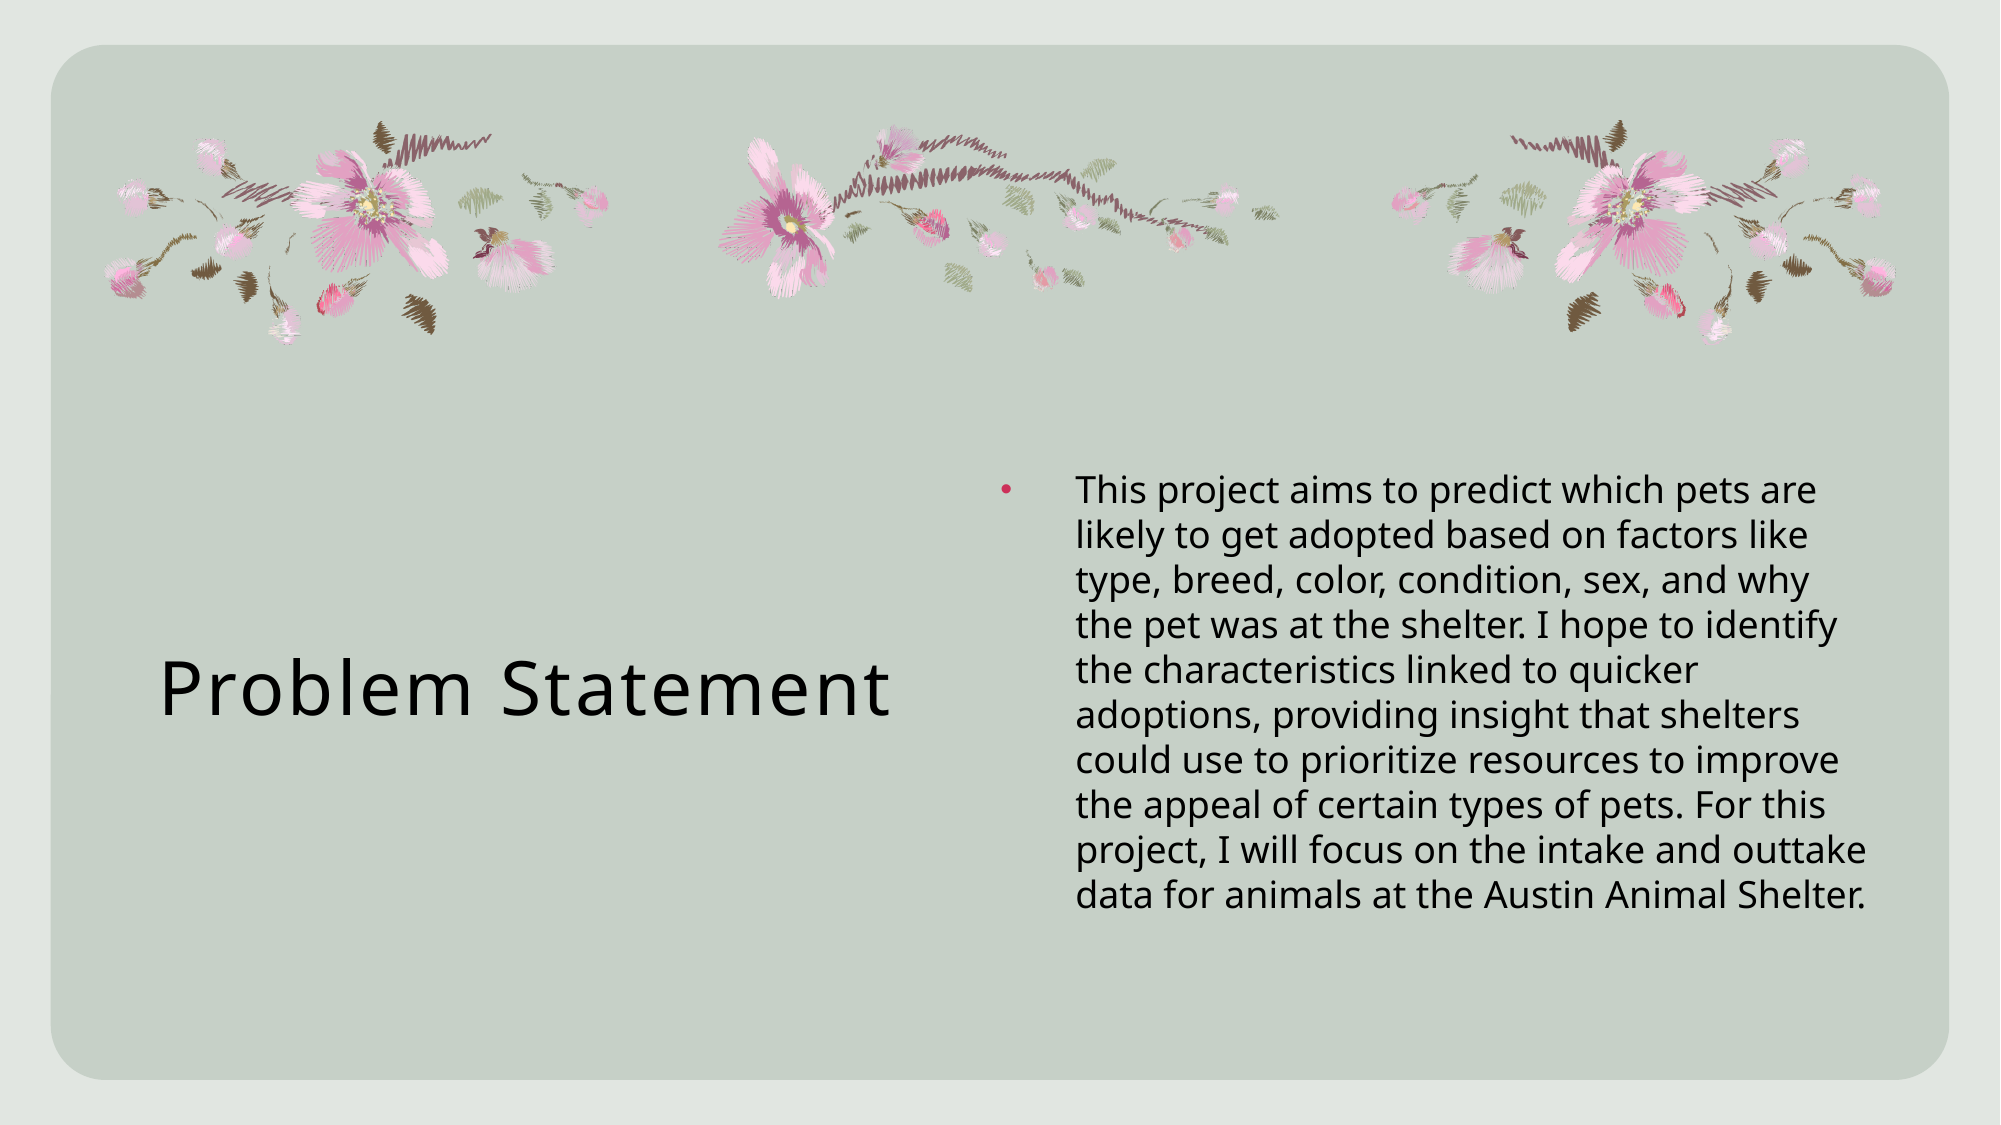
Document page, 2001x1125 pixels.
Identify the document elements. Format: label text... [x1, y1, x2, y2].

picture [104, 120, 1896, 345]
list This project aims to predict which pets are likely to get adopted based on factors like type, breed, color, condition, sex, and why the pet was at the shelter. I hope to identify the characteristics linked to quicker adoptions, providing insight that shelters could use to prioritize resources to improve the appeal of certain types of pets. For this project, I will focus on the intake and outtake data for animals at the Austin Animal Shelter. [1000, 361, 1871, 1022]
title Problem Statement [120, 361, 930, 1022]
